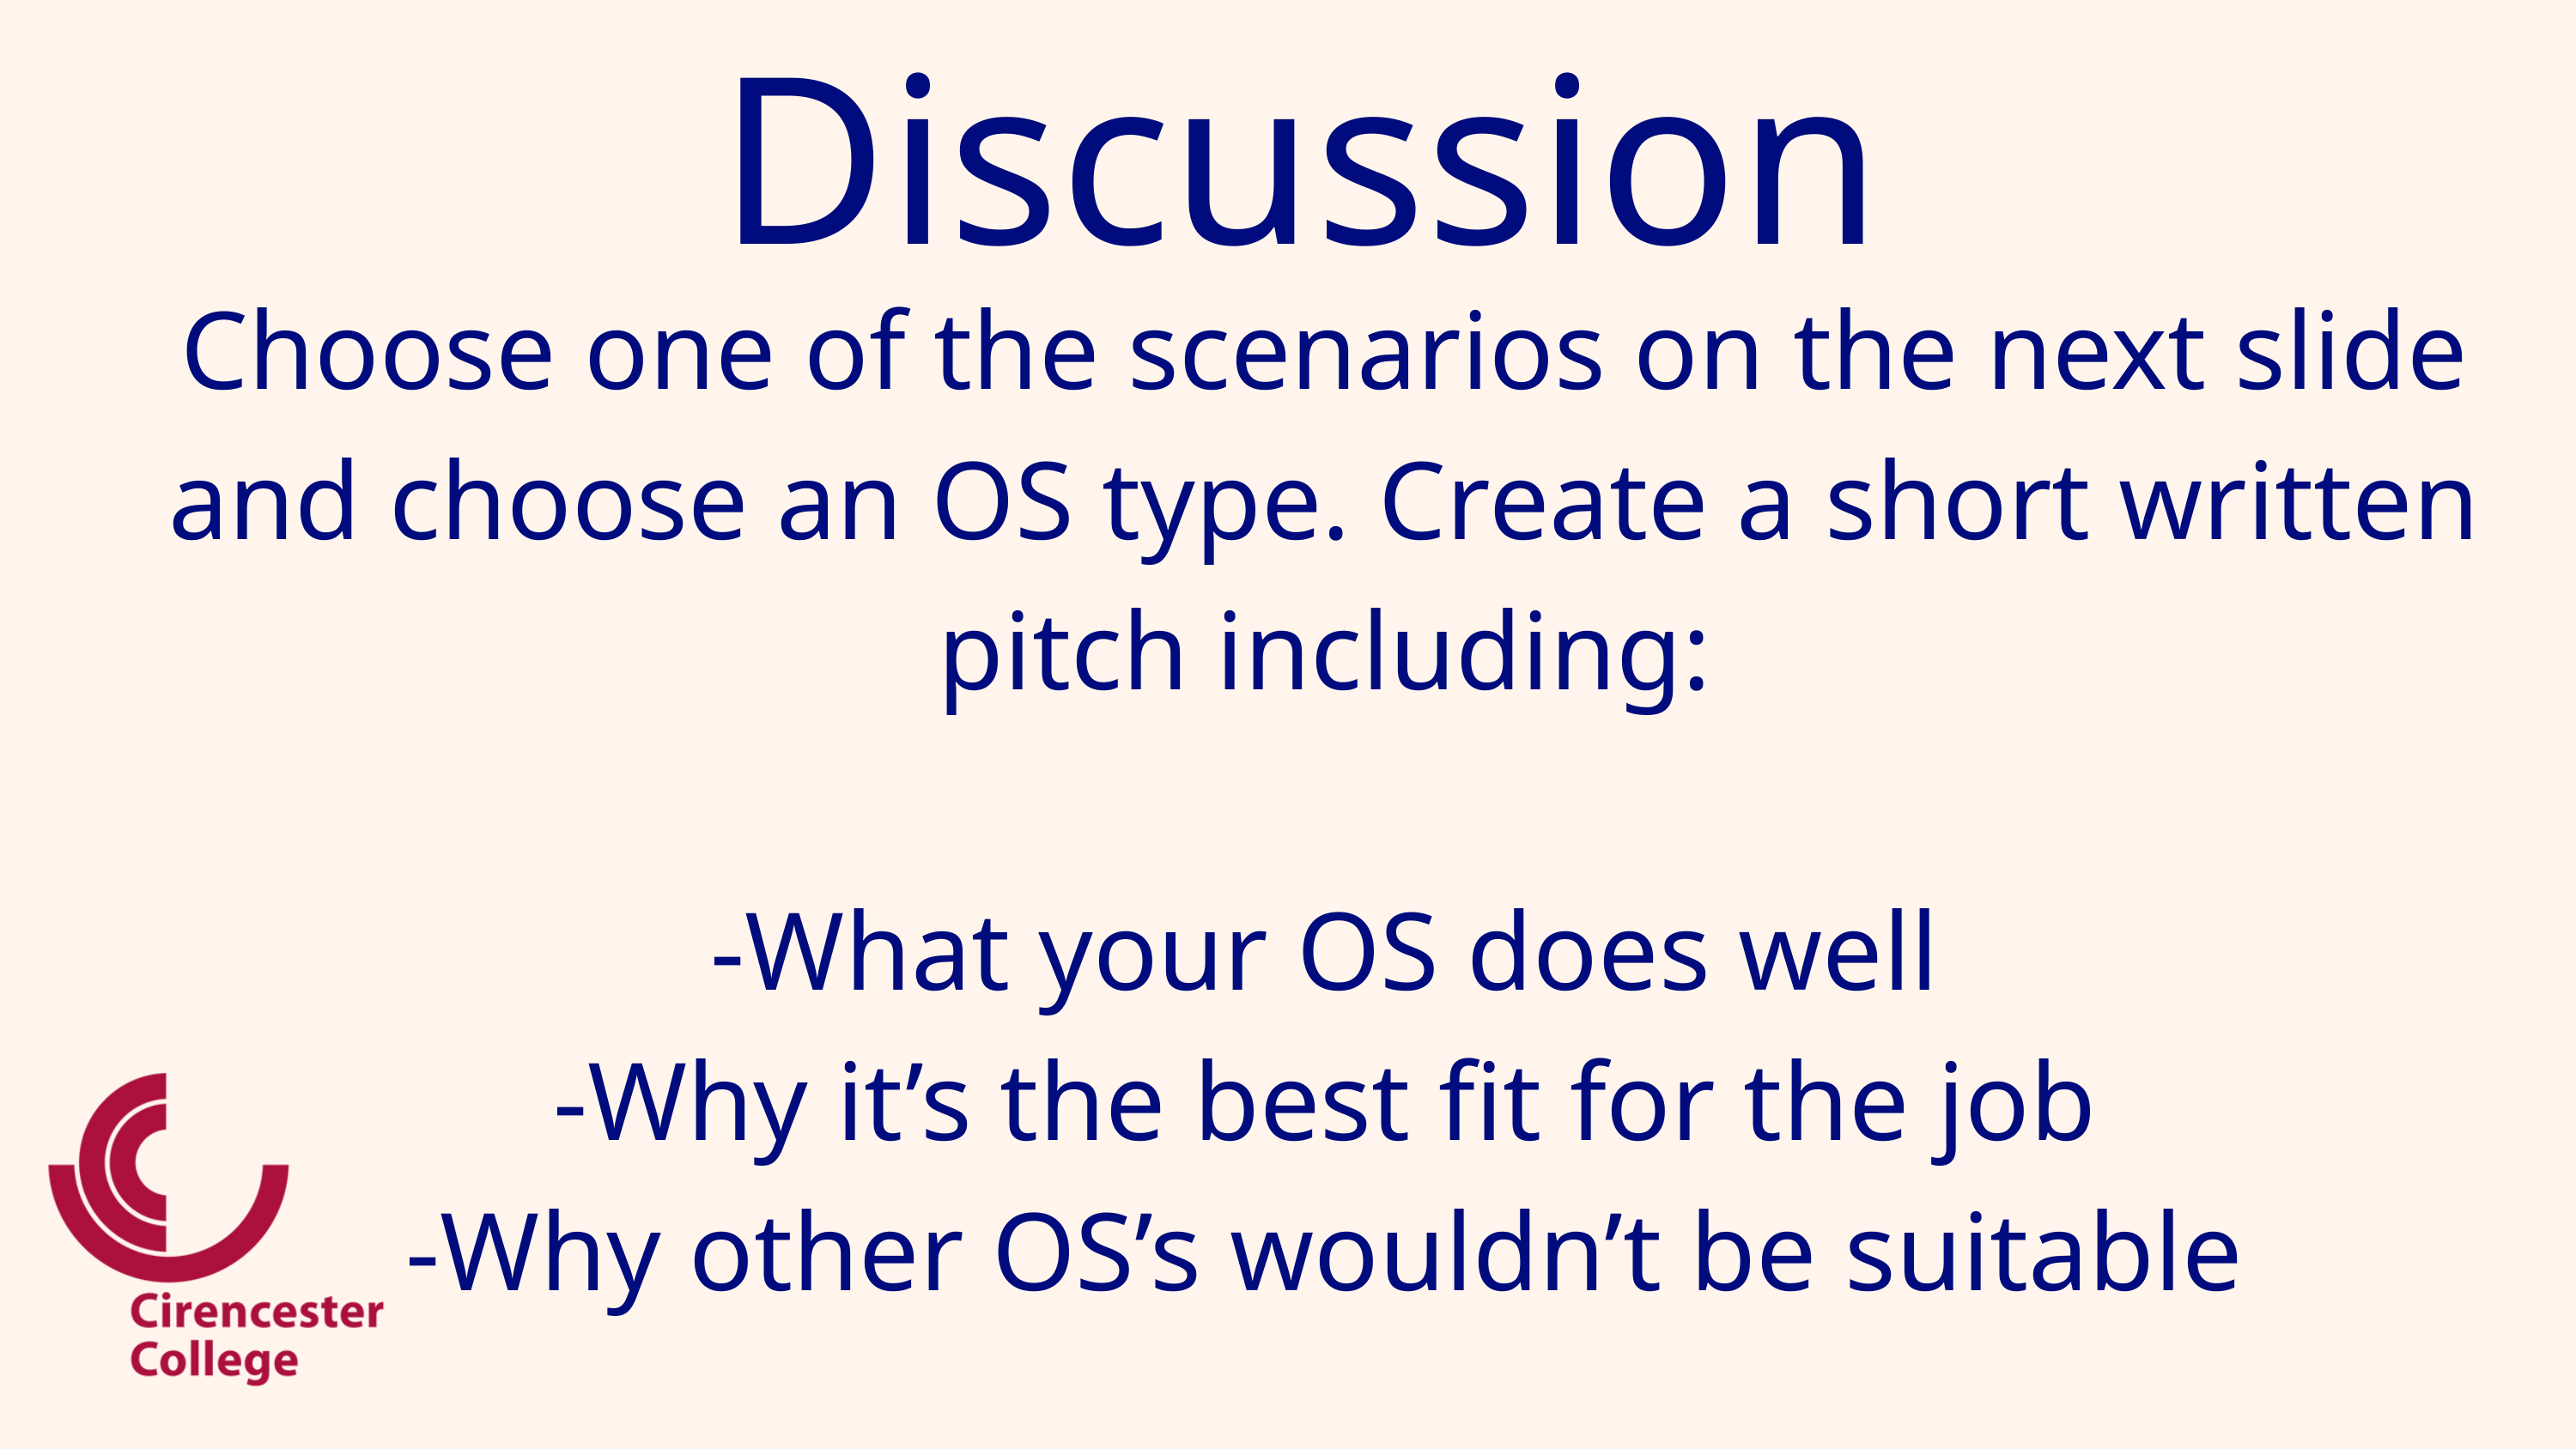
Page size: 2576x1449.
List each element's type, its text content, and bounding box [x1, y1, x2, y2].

text_box [34, 1049, 398, 1413]
text_box Choose one of the scenarios on the next slide and choose an OS type. Create a short written pitch including: -What your OS does well -Why it’s the best fit for the job -Why other OS’s wouldn’t be suitable [74, 260, 2576, 1313]
text_box Discussion [708, 0, 1893, 260]
